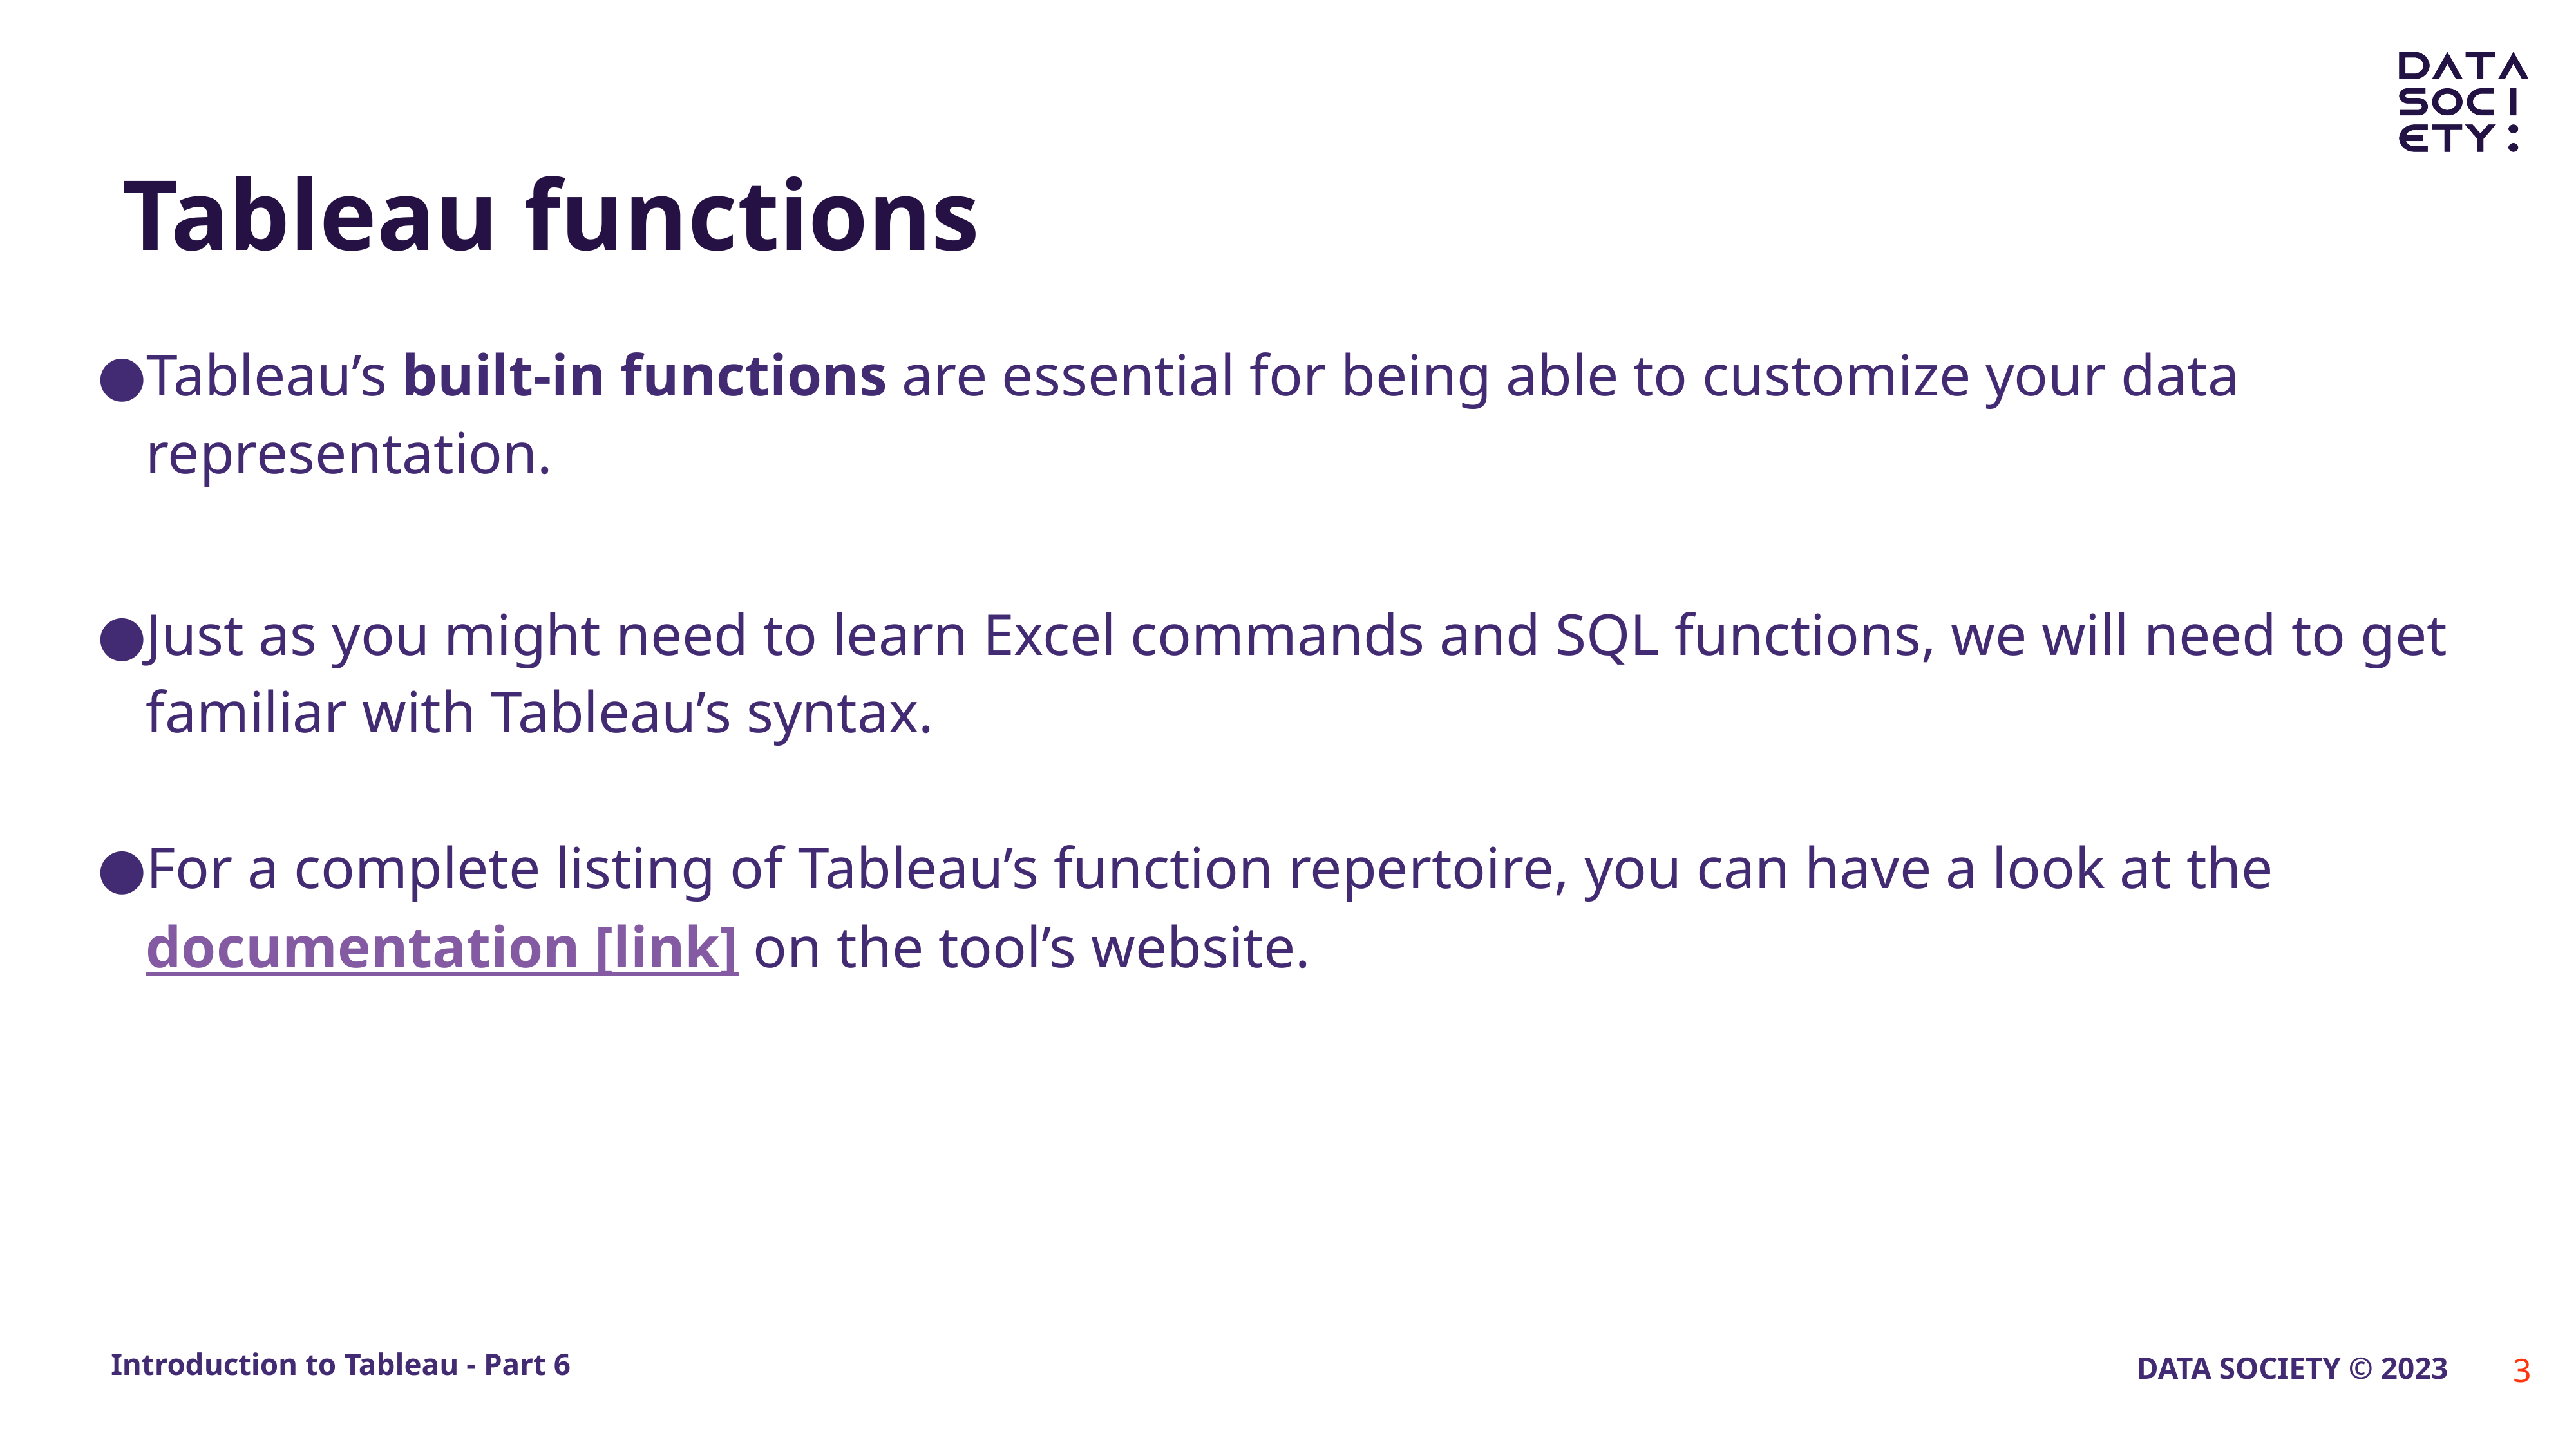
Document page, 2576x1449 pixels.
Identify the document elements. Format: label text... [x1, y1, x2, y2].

picture [2399, 52, 2529, 152]
list Tableau’s built-in functions are essential for being able to customize your data representation. Just as you might need to learn Excel commands and SQL functions, we will need to get familiar with Tableau’s syntax. For a complete listing of Tableau’s function repertoire, you can have a look at the documentation [link] on the tool’s website. [88, 325, 2488, 1287]
text_box [245, 365, 265, 466]
title Tableau functions [88, 113, 2488, 274]
slide_number ‹#› [2387, 1331, 2542, 1413]
